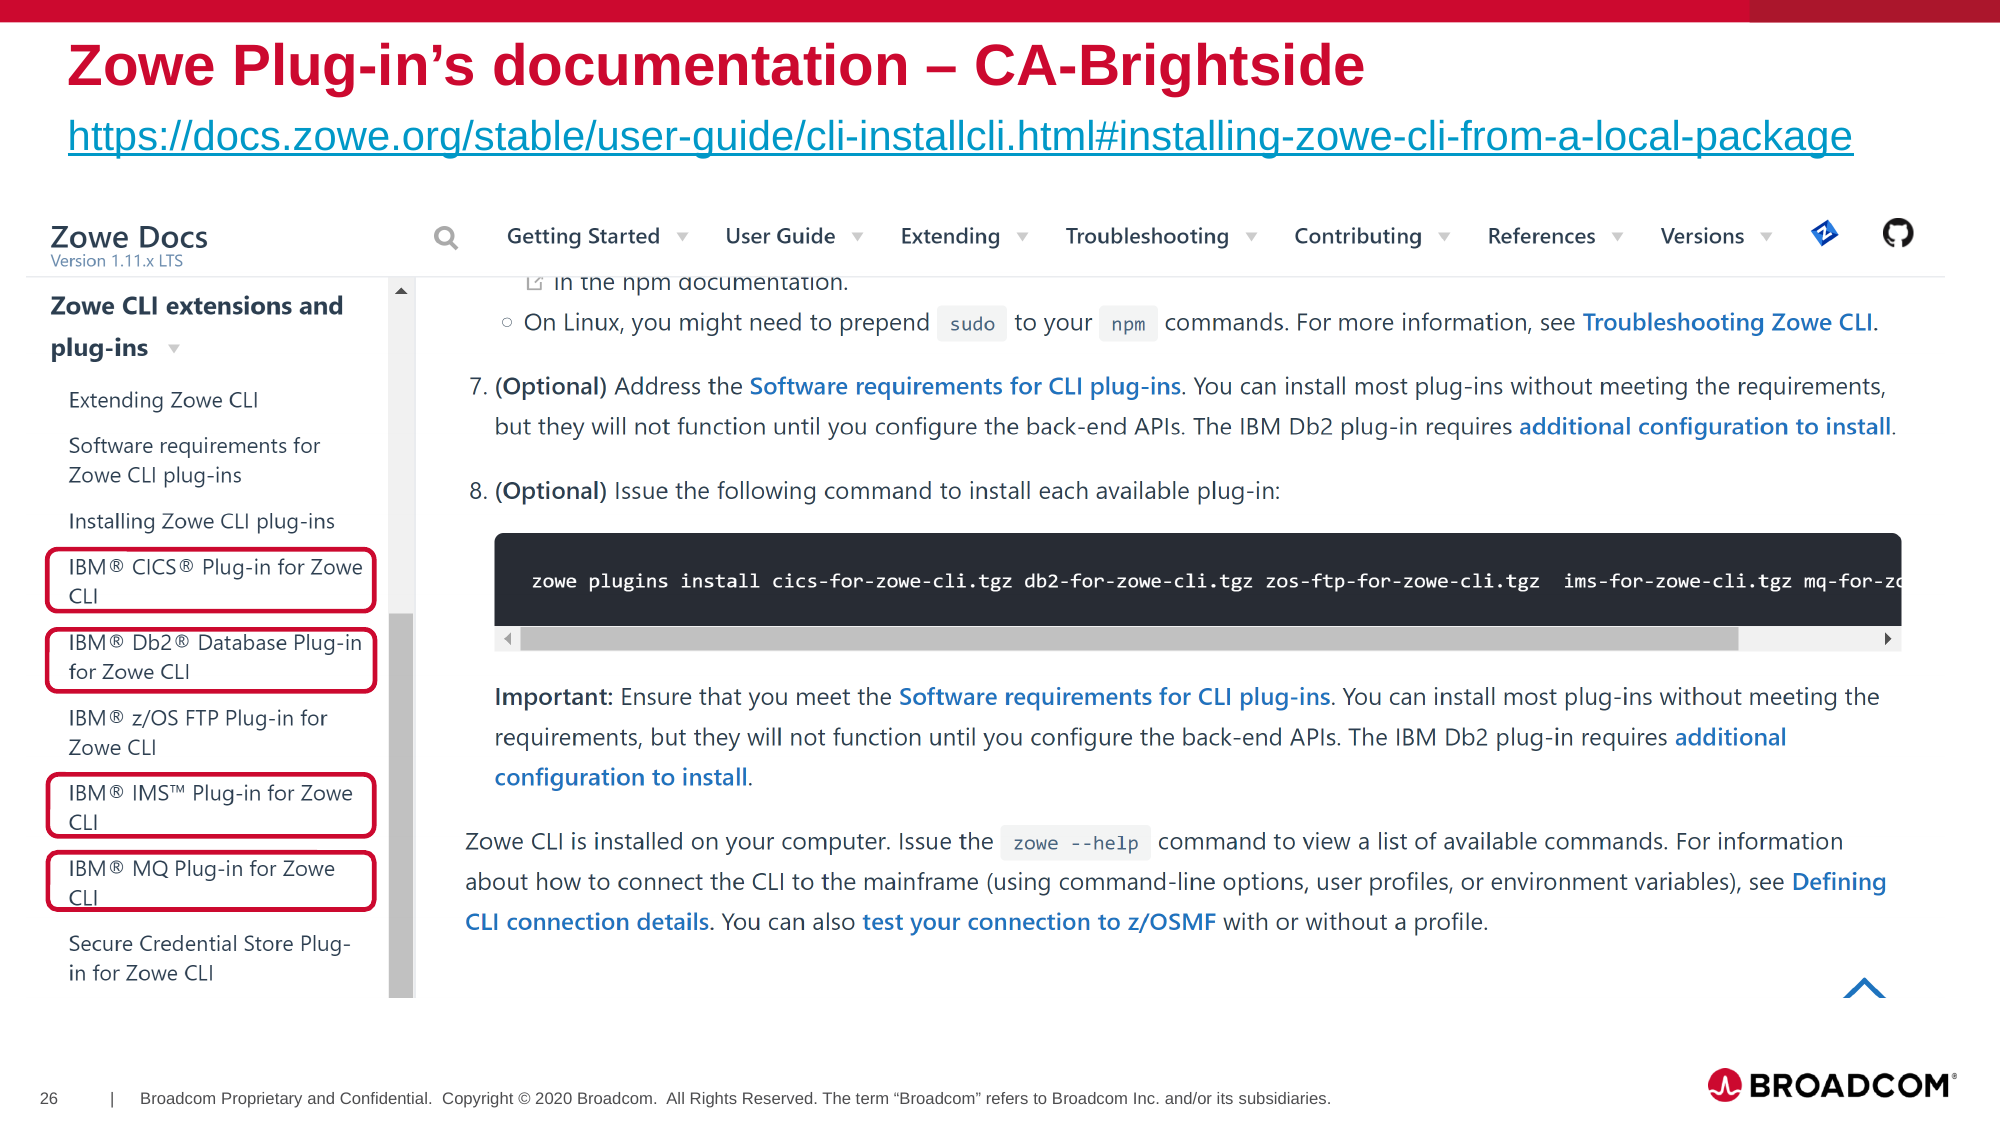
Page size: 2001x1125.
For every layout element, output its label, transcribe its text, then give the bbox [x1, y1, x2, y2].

picture [1708, 1068, 1957, 1102]
title Zowe Plug-in’s documentation – CA-Brightside [67, 38, 1933, 99]
list https://docs.zowe.org/stable/user-guide/cli-installcli.html#installing-zowe-cli-from-a-local-package [67, 114, 1972, 182]
picture [26, 192, 1945, 999]
